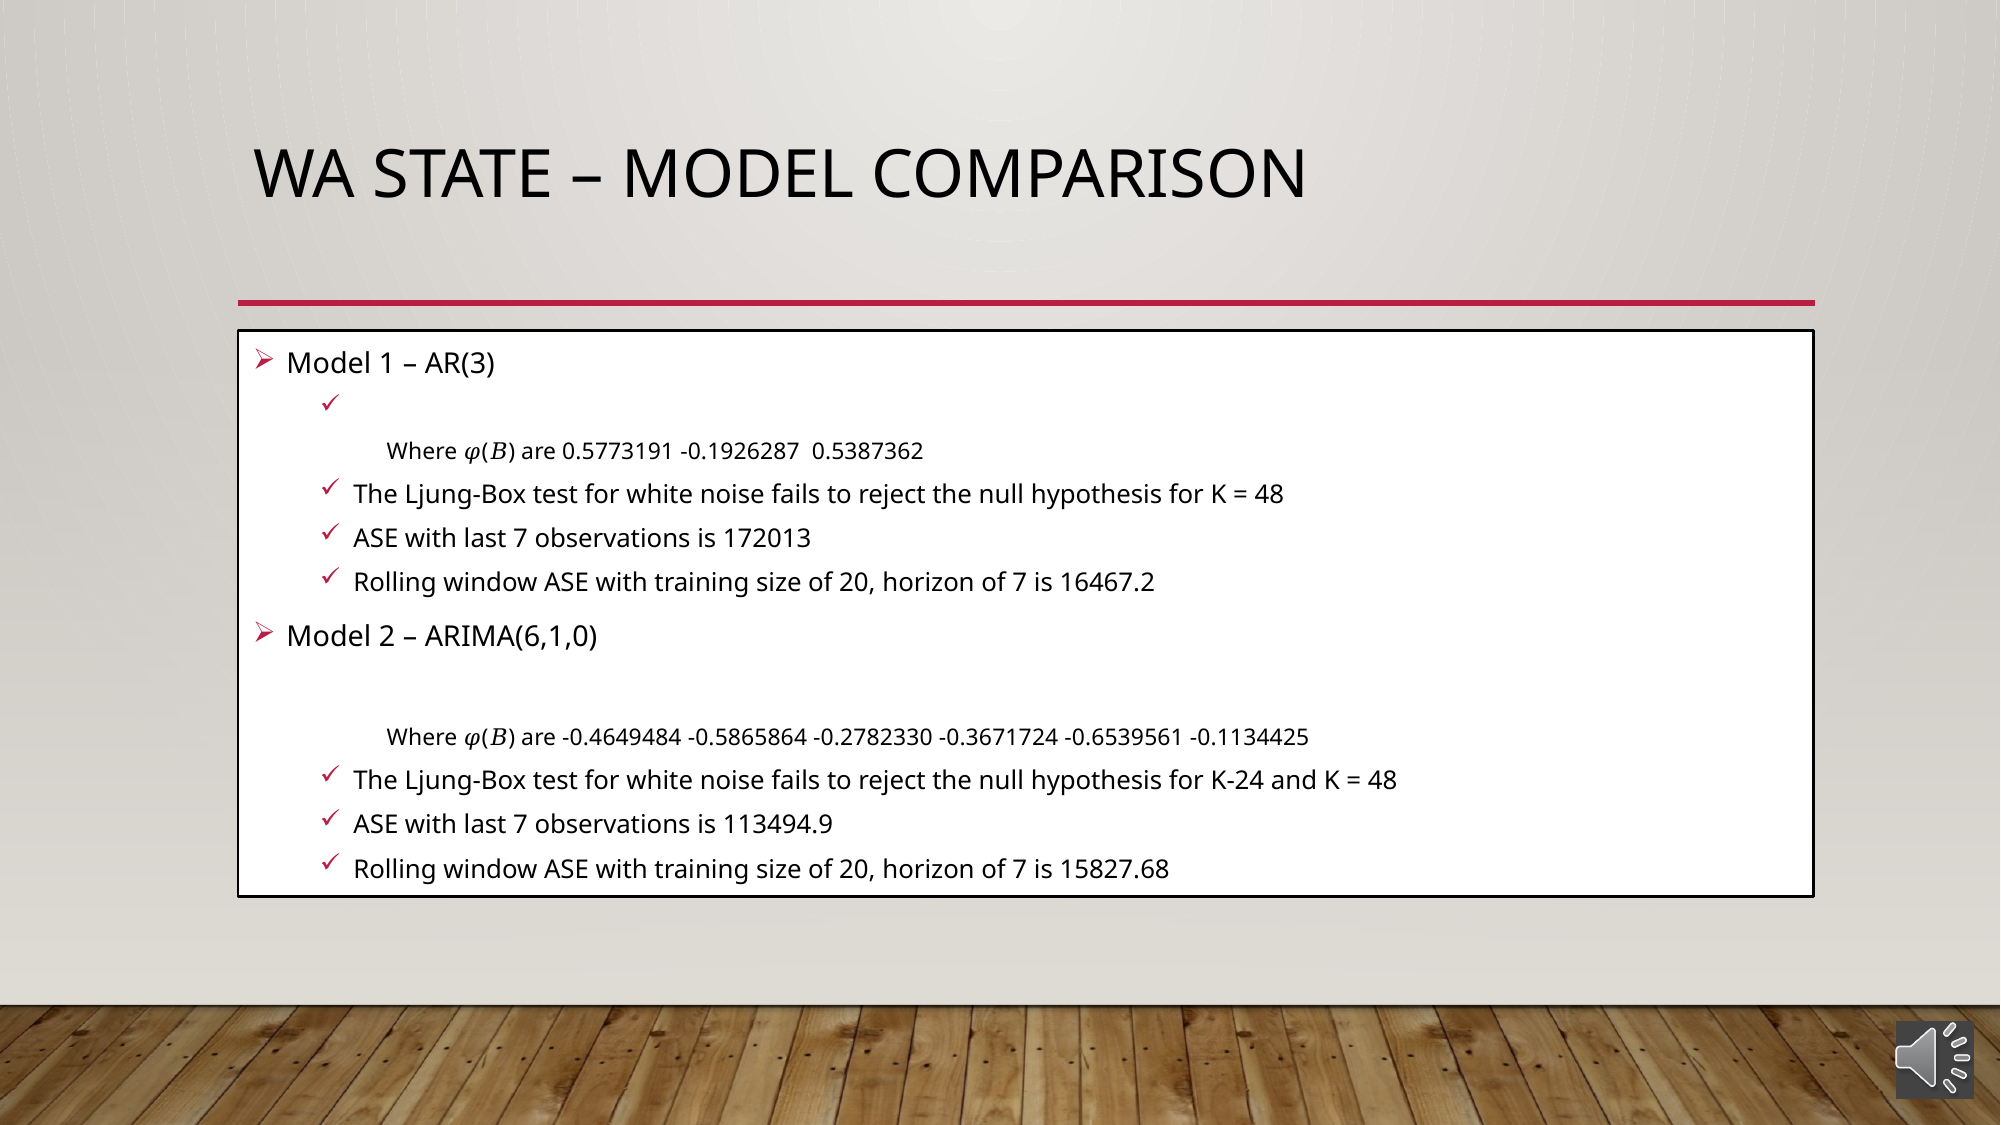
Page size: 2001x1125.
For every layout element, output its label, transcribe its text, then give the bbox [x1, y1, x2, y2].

title WA State – Model Comparison [238, 131, 1814, 305]
picture [0, 1005, 2000, 1125]
